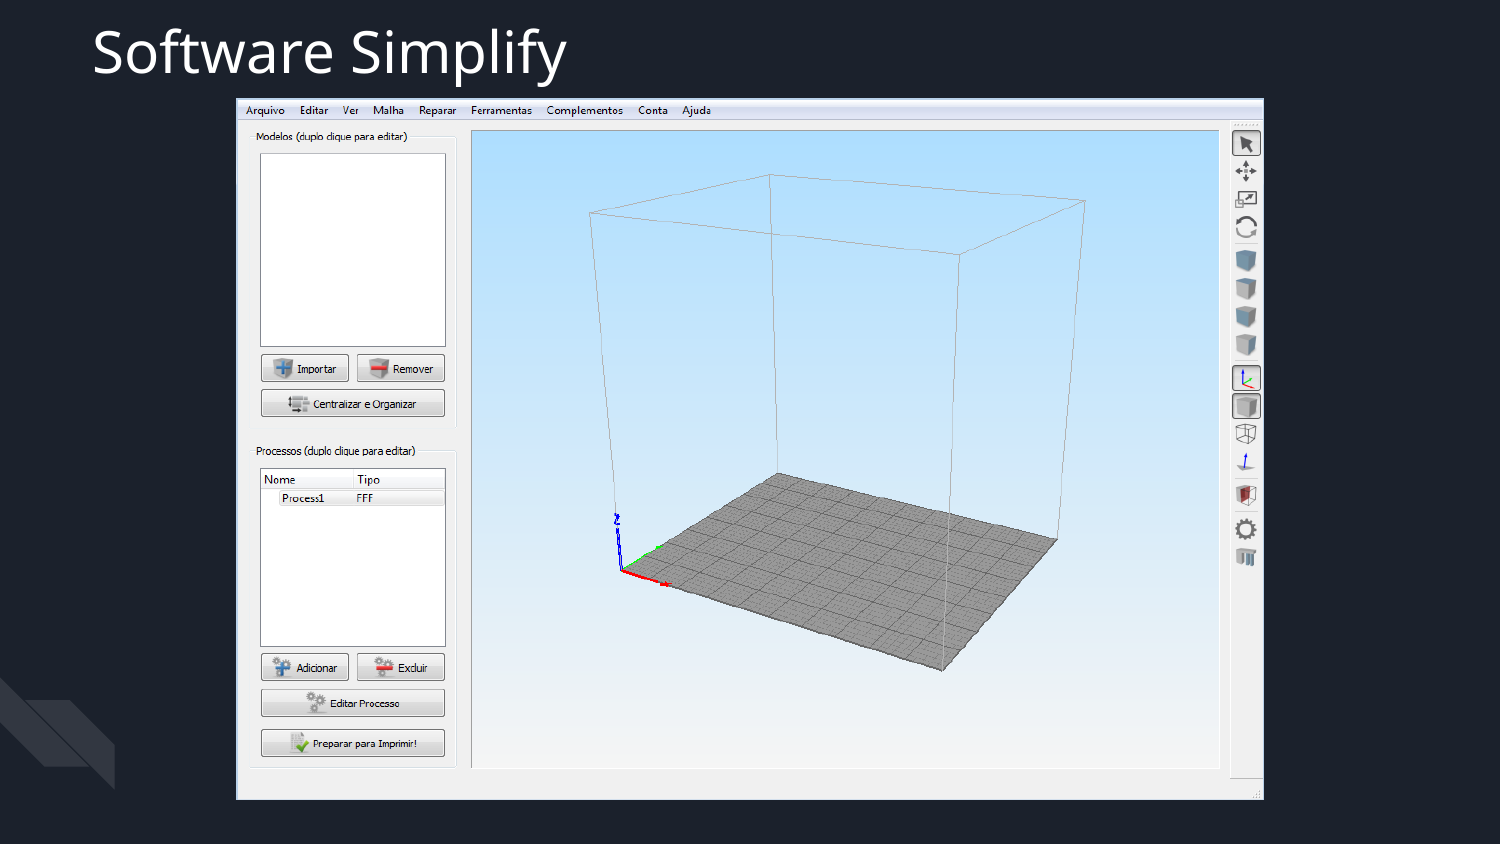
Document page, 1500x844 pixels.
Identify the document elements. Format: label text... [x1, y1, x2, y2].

picture [235, 98, 1265, 800]
title Software Simplify [0, 0, 693, 99]
